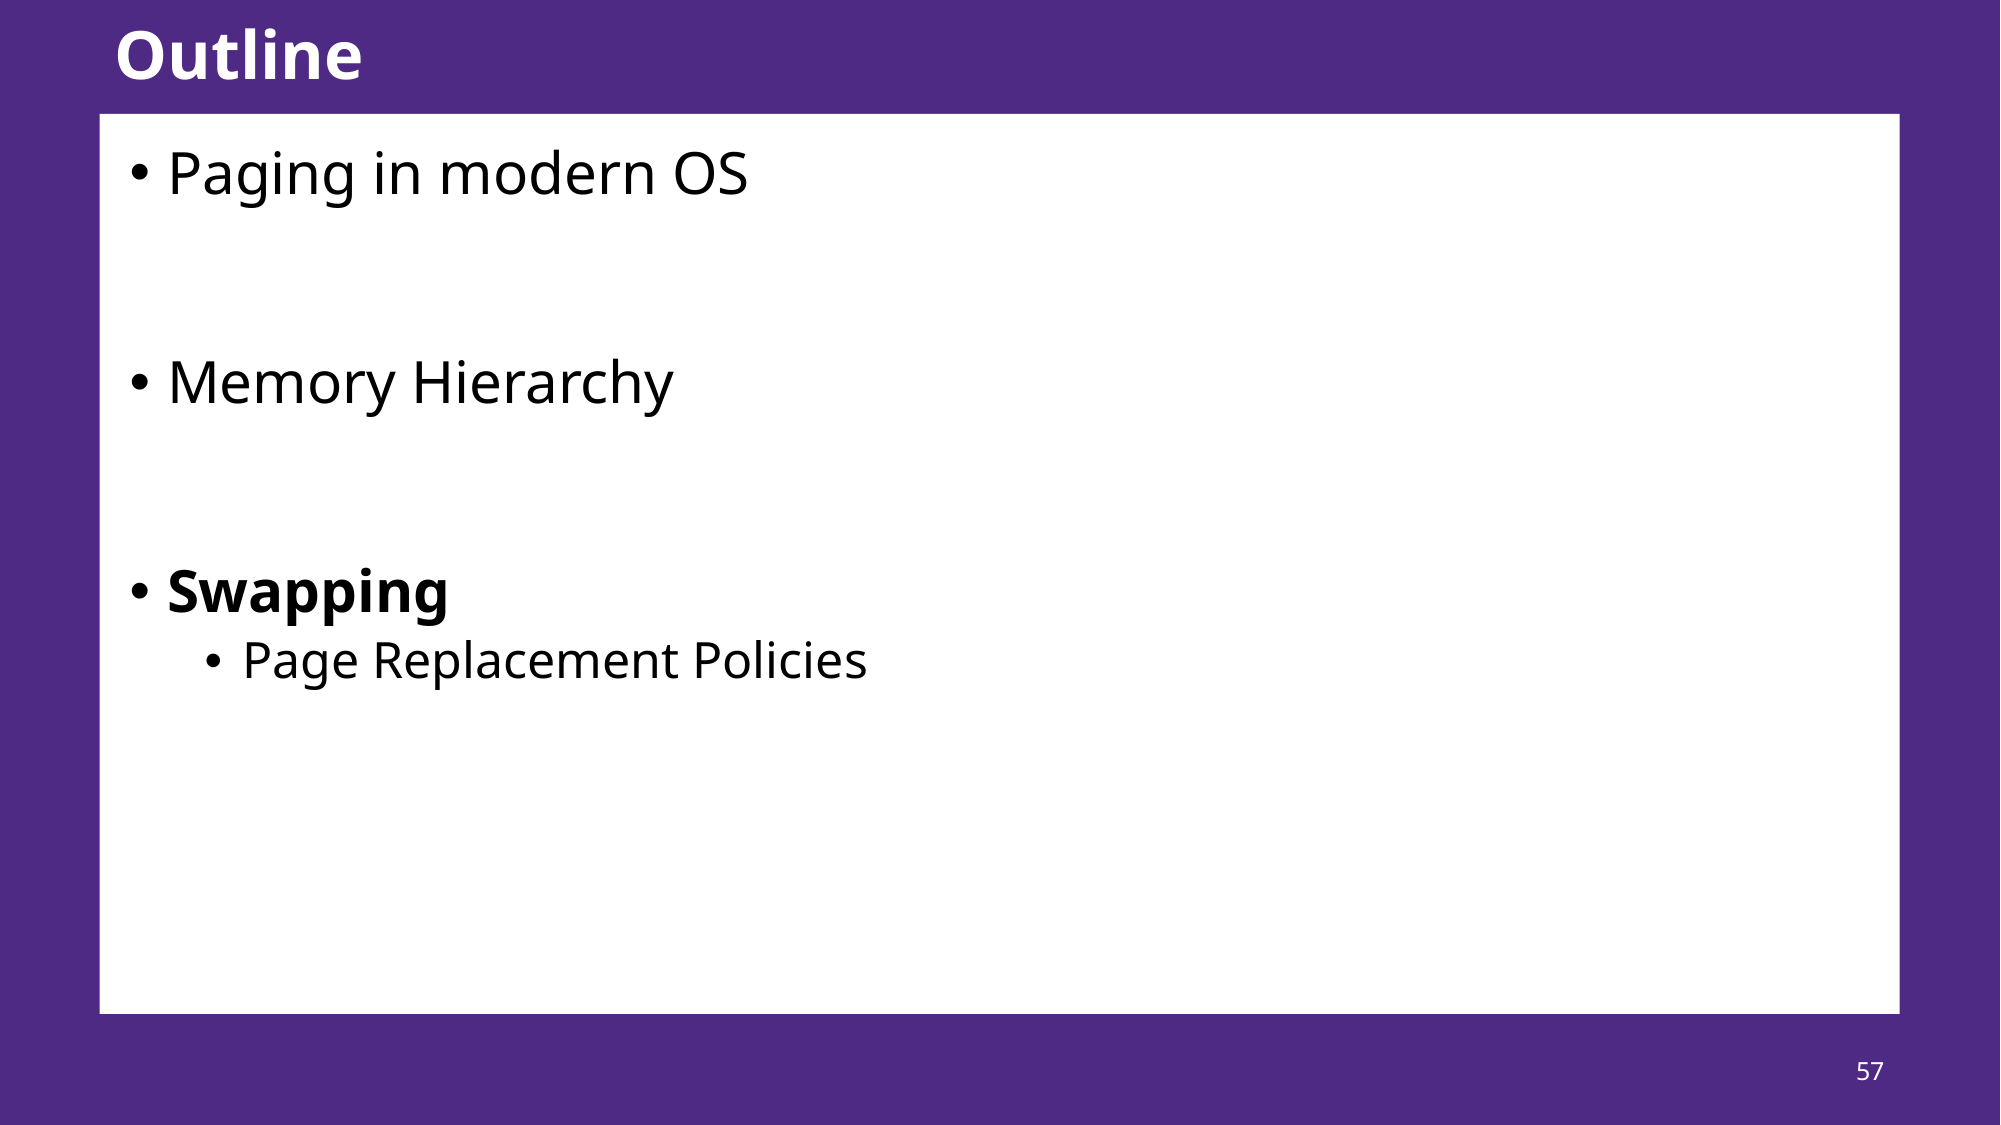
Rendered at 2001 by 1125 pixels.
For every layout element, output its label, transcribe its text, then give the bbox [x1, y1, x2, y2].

slide_number 57 [1749, 1042, 1900, 1103]
list Paging in modern OS Memory Hierarchy Swapping Page Replacement Policies [99, 114, 1900, 1014]
title Outline [99, 1, 1900, 114]
